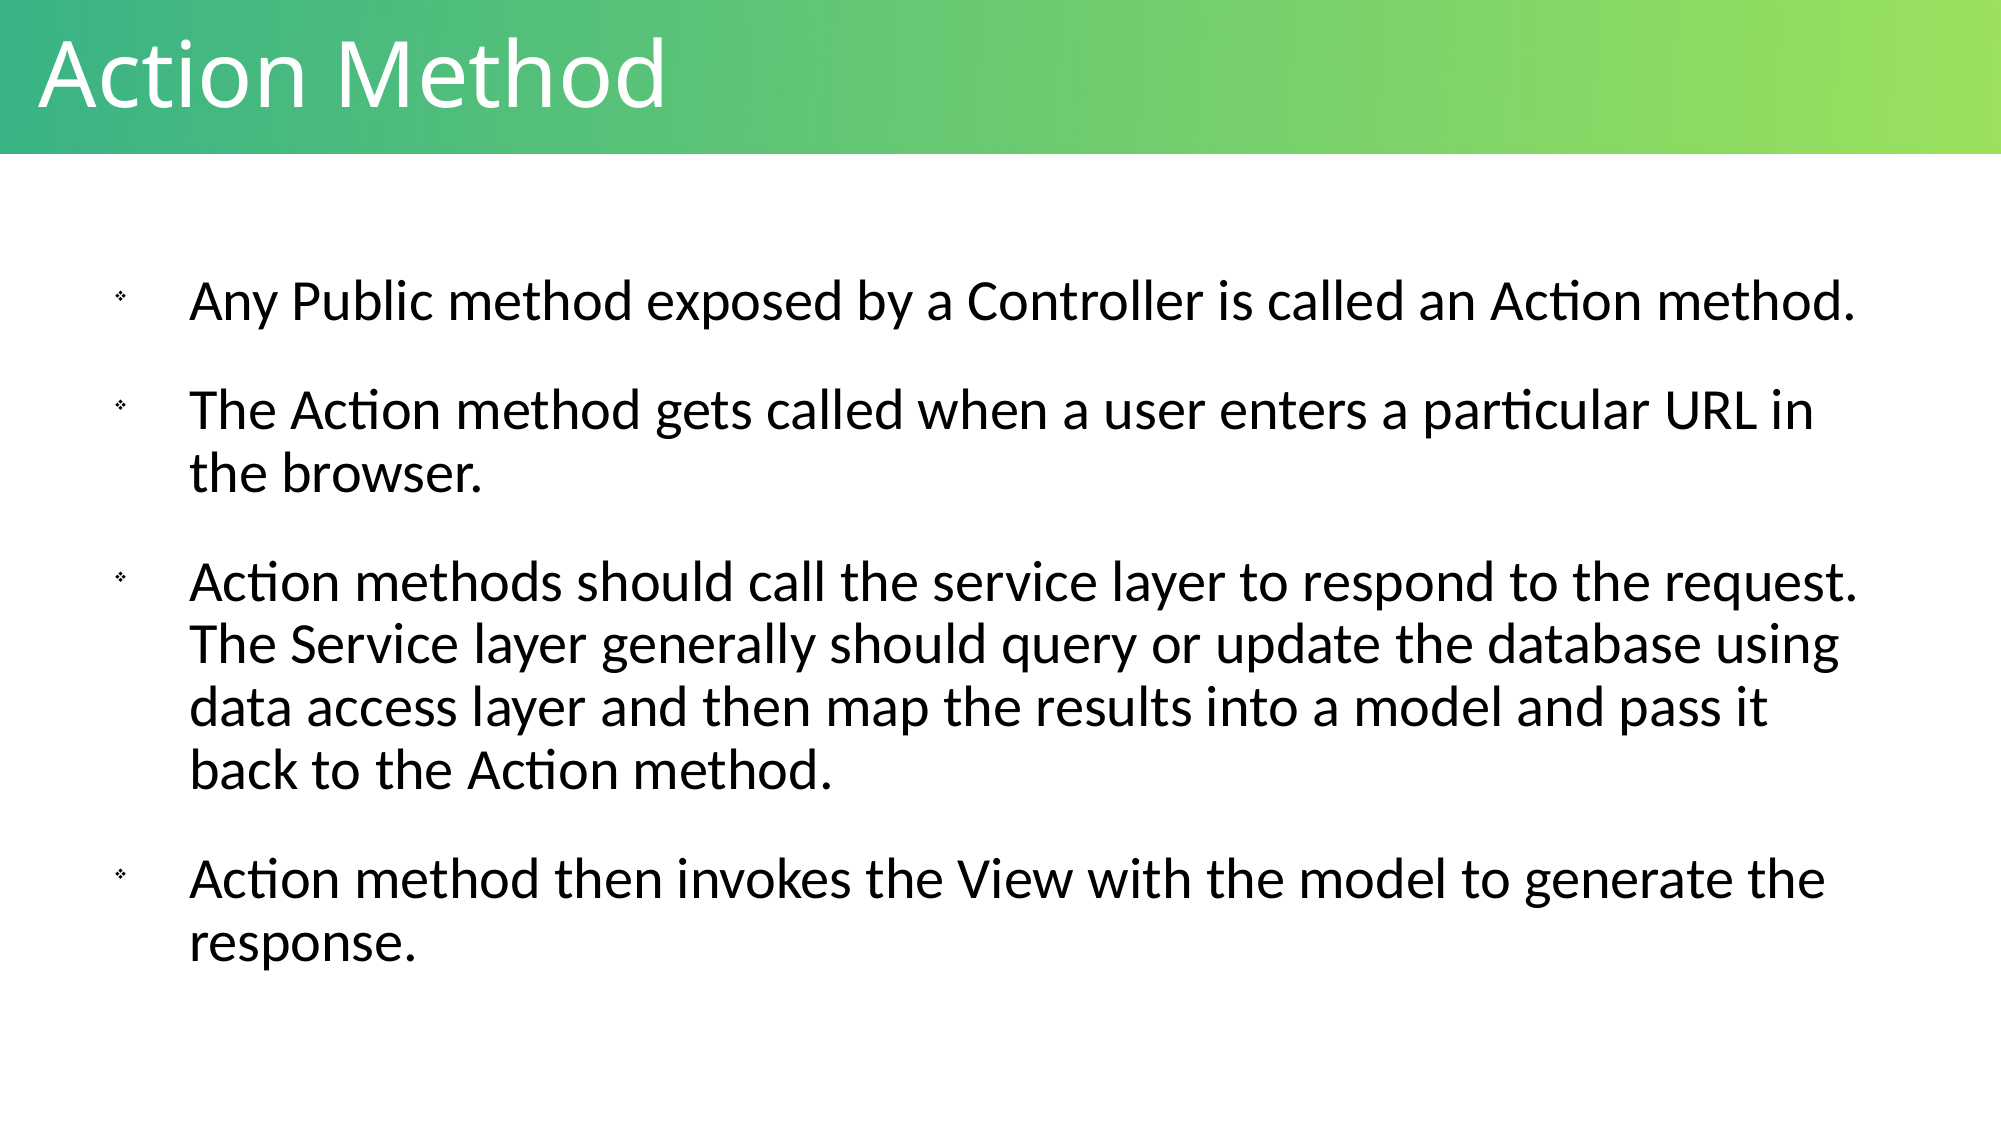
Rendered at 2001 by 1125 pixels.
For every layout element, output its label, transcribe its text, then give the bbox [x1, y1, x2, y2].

list Any Public method exposed by a Controller is called an Action method. The Action method gets called when a user enters a particular URL in the browser. Action methods should call the service layer to respond to the request. The Service layer generally should query or update the database using data access layer and then map the results into a model and pass it back to the Action method. Action method then invokes the View with the model to generate the response. [99, 263, 1901, 1014]
title Action Method [0, 3, 2000, 154]
